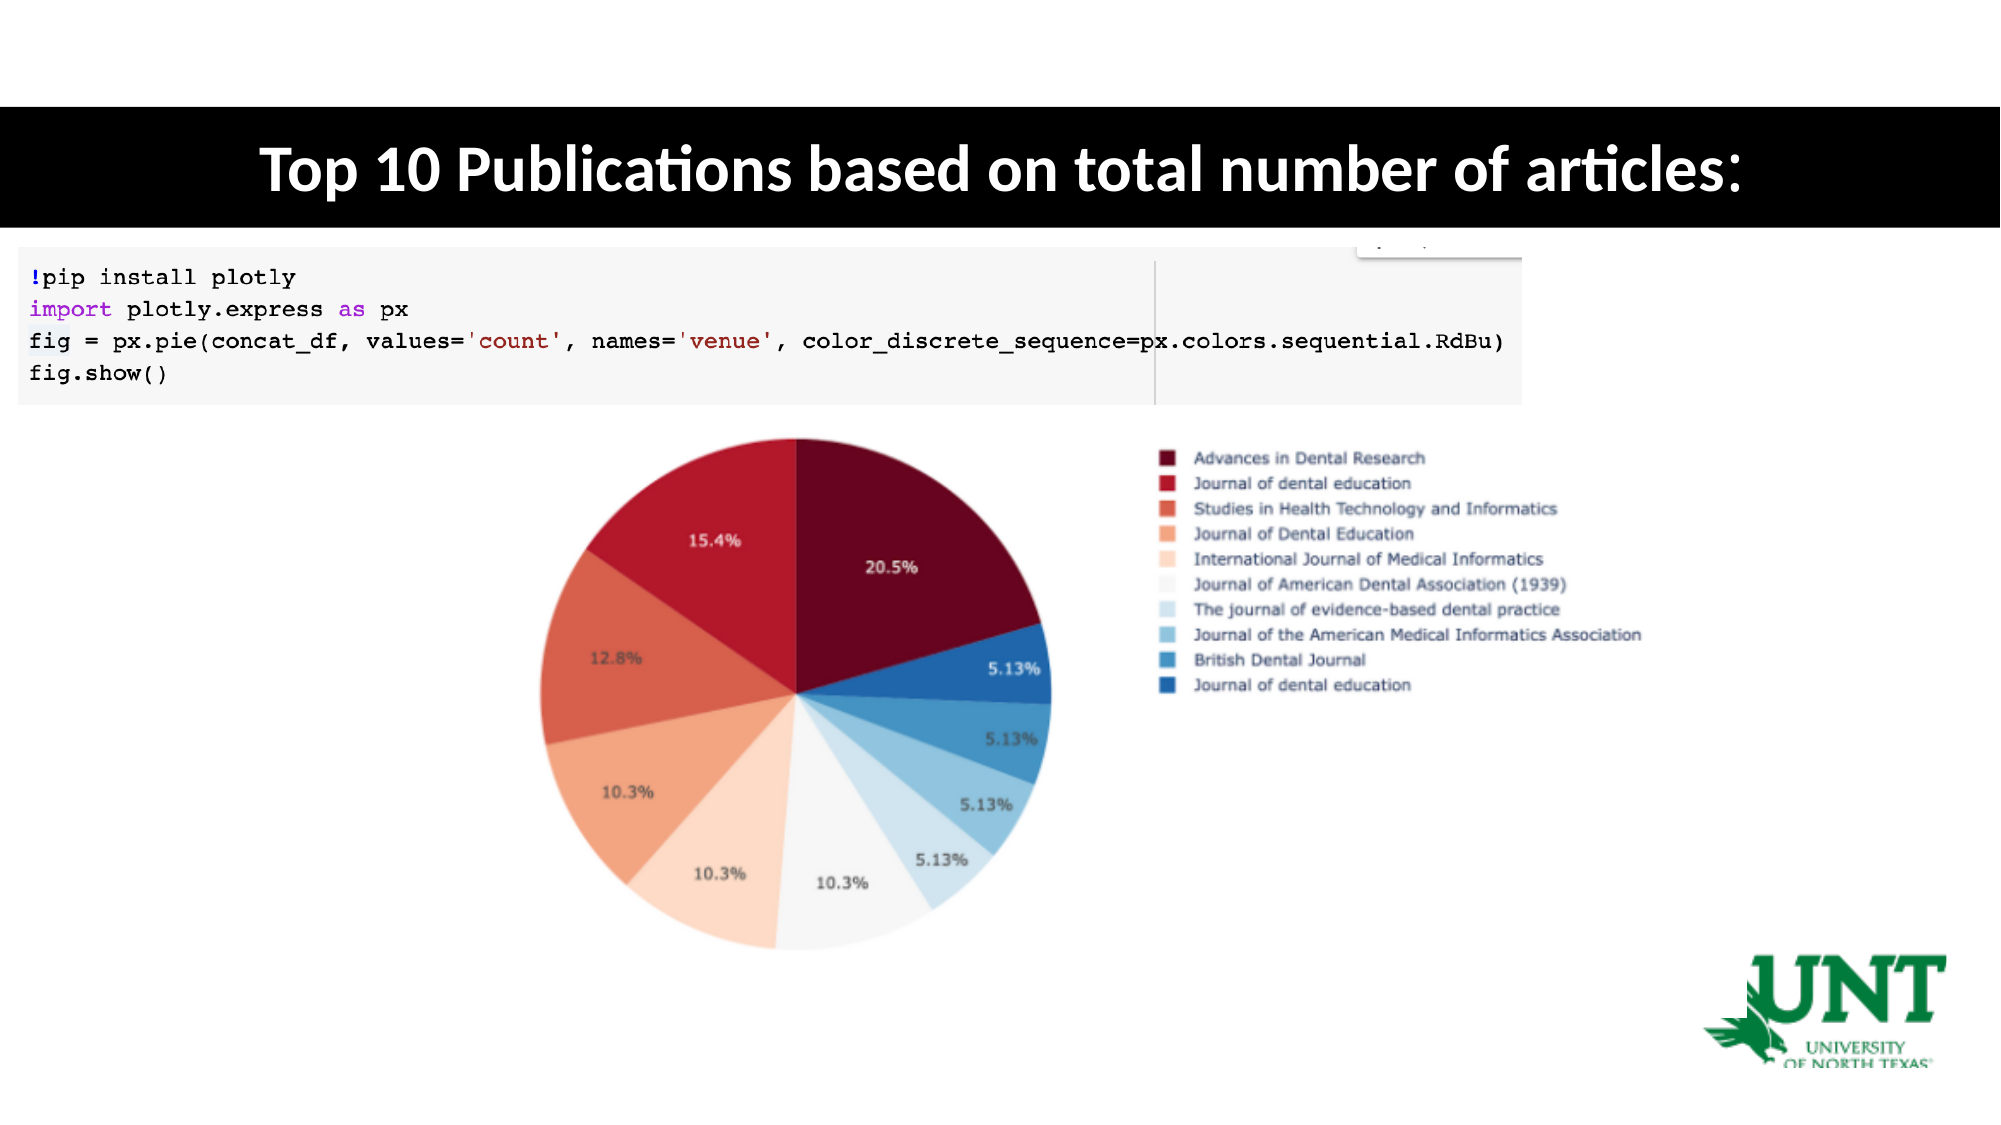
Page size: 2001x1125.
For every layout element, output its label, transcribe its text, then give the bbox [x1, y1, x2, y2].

picture [18, 247, 1747, 1019]
text_box Top 10 Publications based on total number of articles: [91, 105, 1931, 228]
text_box [0, 106, 2000, 229]
